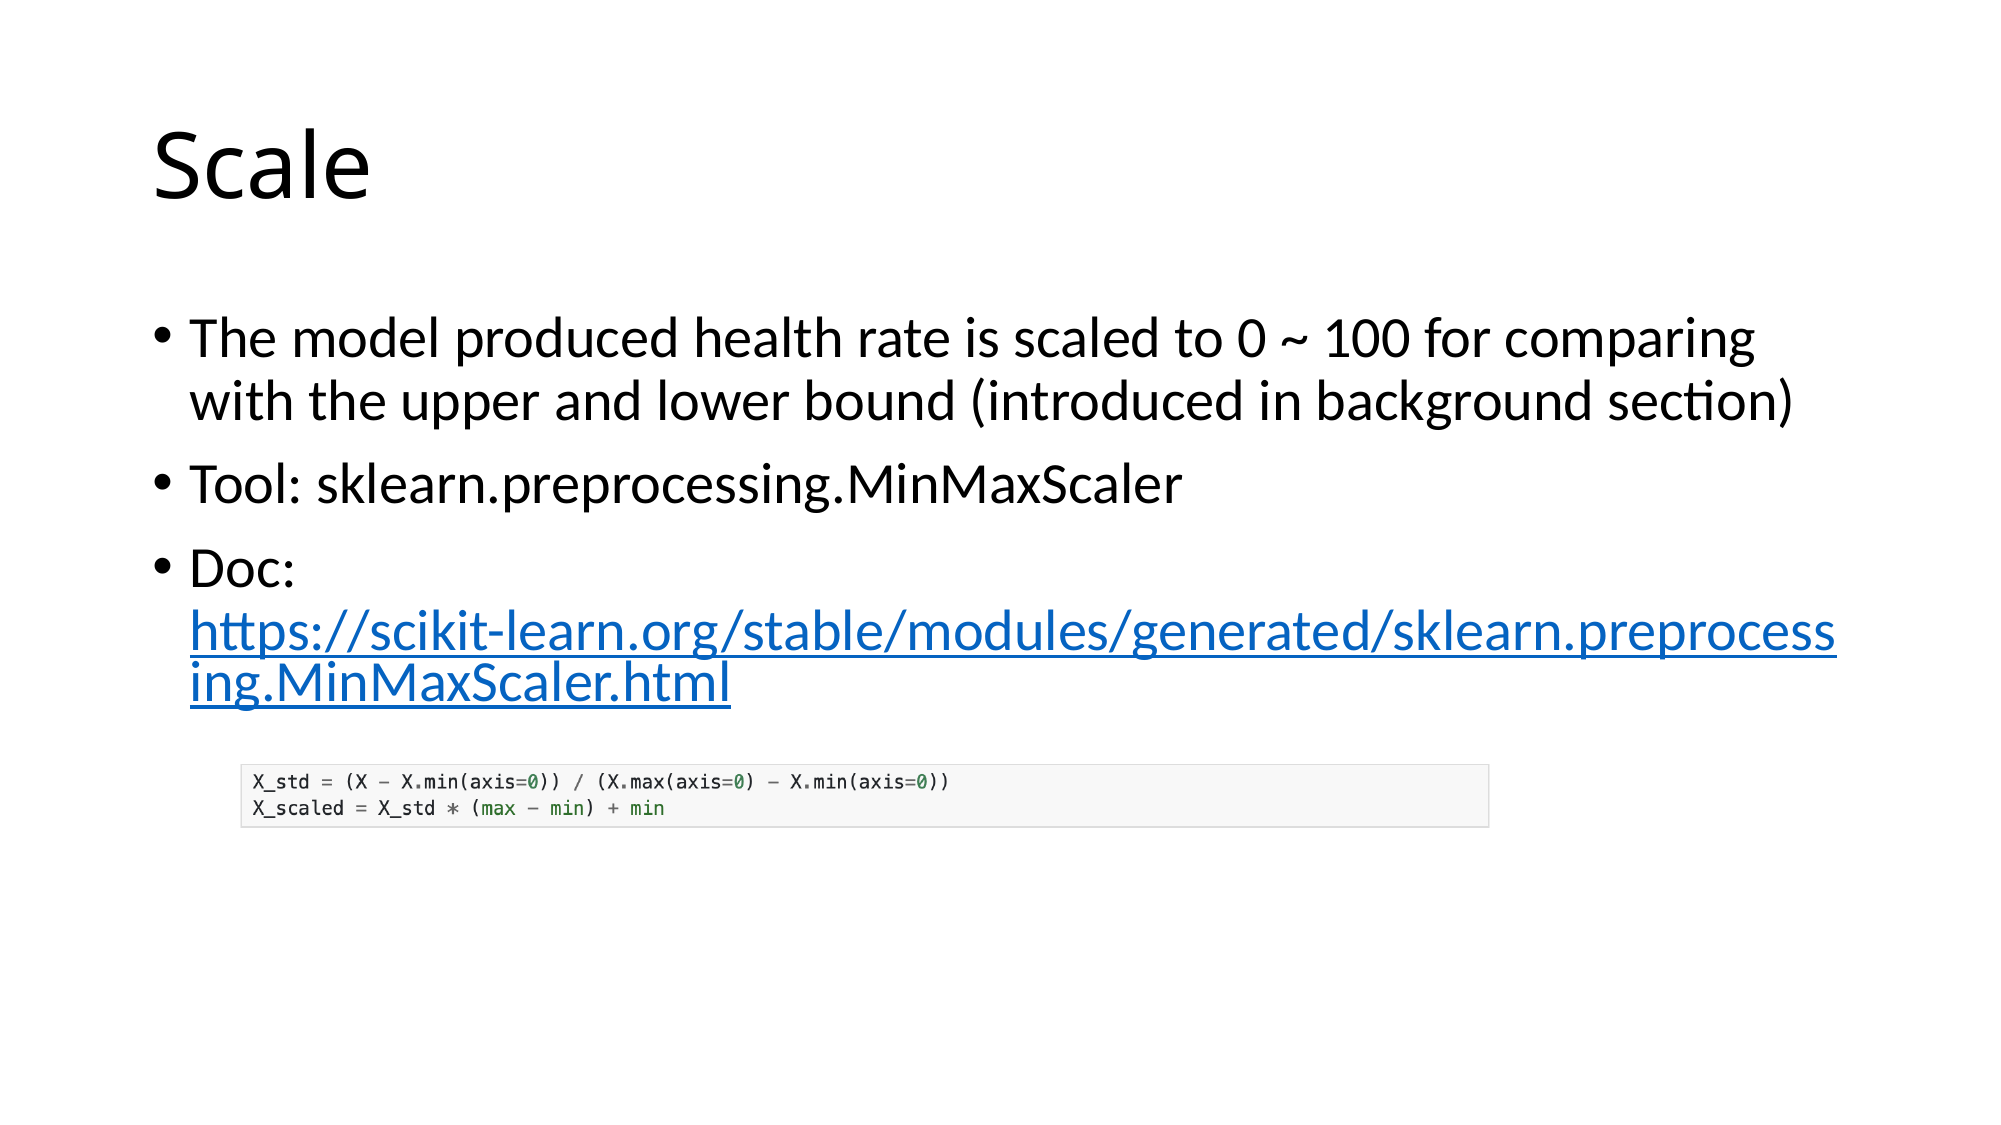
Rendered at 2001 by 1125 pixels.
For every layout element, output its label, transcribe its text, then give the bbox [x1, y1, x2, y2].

picture [228, 754, 1504, 839]
title Scale [137, 59, 1863, 278]
list The model produced health rate is scaled to 0 ~ 100 for comparing with the upper and lower bound (introduced in background section) Tool: sklearn.preprocessing.MinMaxScaler Doc: https://scikit-learn.org/stable/modules/generated/sklearn.preprocessing.MinMaxScaler.html [137, 299, 1863, 1014]
